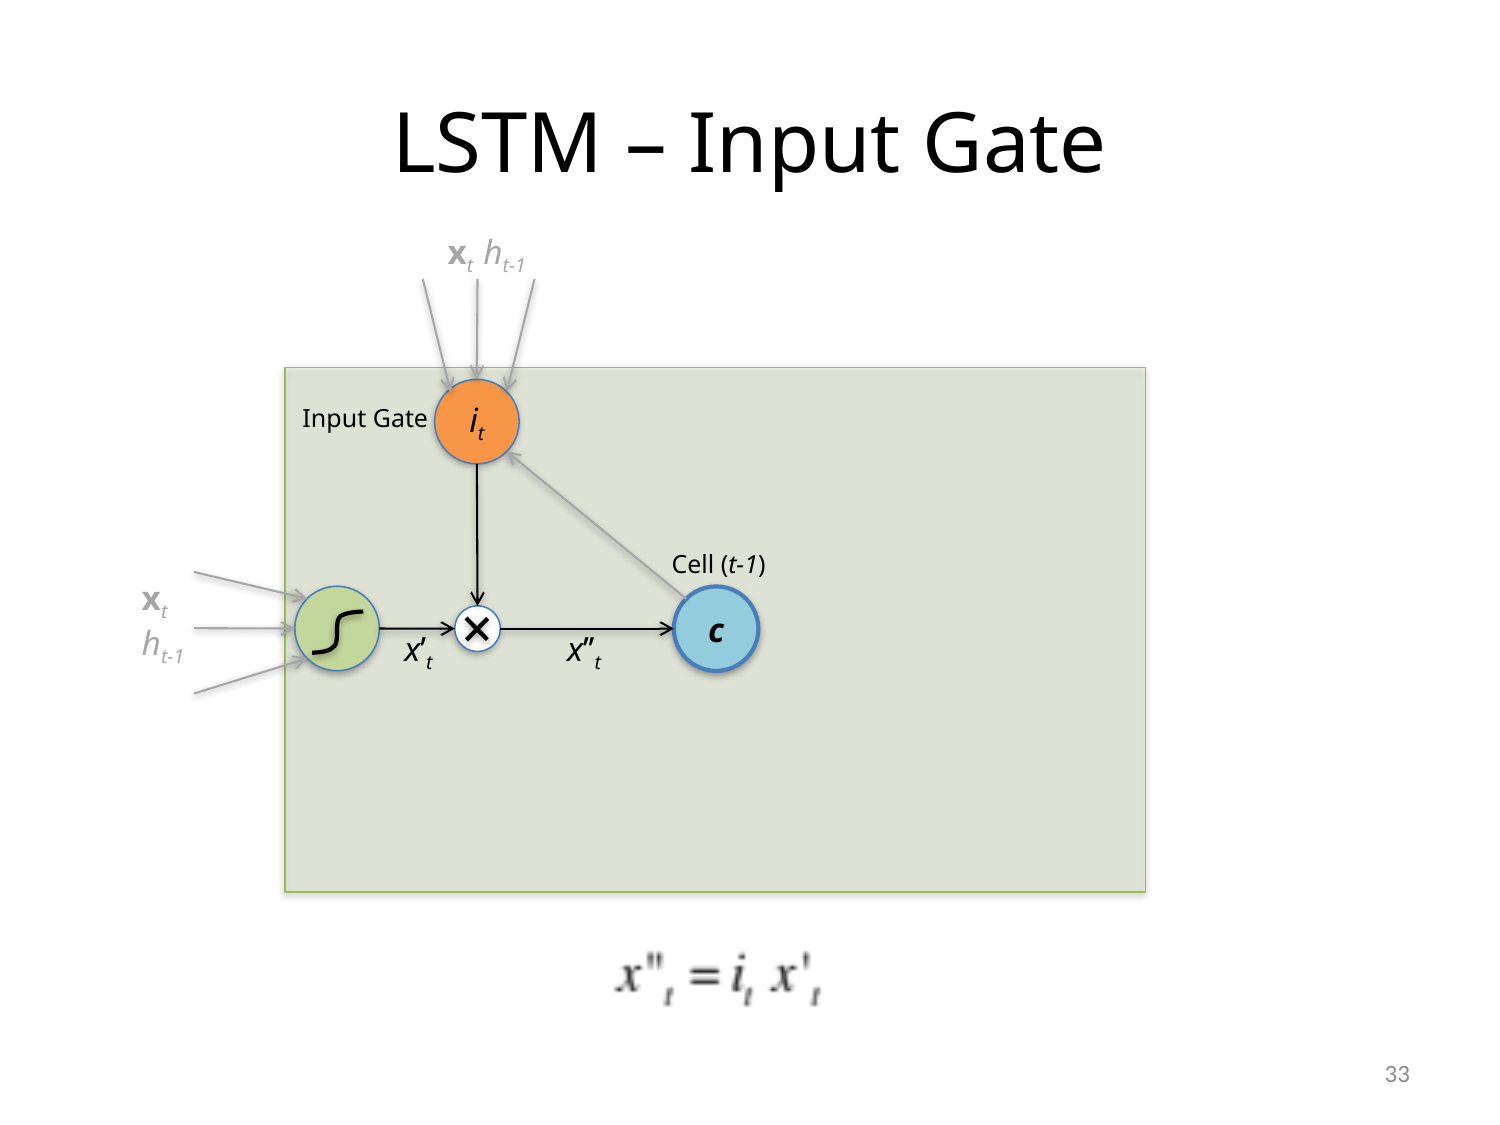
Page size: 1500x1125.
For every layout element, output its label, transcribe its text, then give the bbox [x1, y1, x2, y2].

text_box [609, 942, 828, 1012]
text_box c [673, 586, 760, 672]
text_box x’’t [552, 620, 617, 628]
text_box x’’t [552, 638, 617, 682]
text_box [465, 617, 488, 641]
text_box [294, 585, 380, 672]
text_box Cell (t-1) [691, 540, 781, 586]
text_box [422, 278, 451, 392]
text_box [193, 571, 308, 599]
text_box Input Gate [287, 394, 444, 440]
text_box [506, 451, 687, 600]
text_box [312, 609, 364, 655]
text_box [506, 278, 535, 392]
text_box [193, 658, 308, 694]
text_box [454, 606, 501, 653]
text_box x’t [389, 637, 448, 681]
text_box [284, 367, 1146, 893]
text_box xt ht-1 [432, 223, 541, 330]
slide_number 33 [1074, 1042, 1425, 1103]
text_box x’t [389, 620, 448, 627]
text_box xt ht-1 [126, 569, 199, 721]
text_box it [438, 379, 520, 465]
title LSTM – Input Gate [75, 45, 1425, 233]
